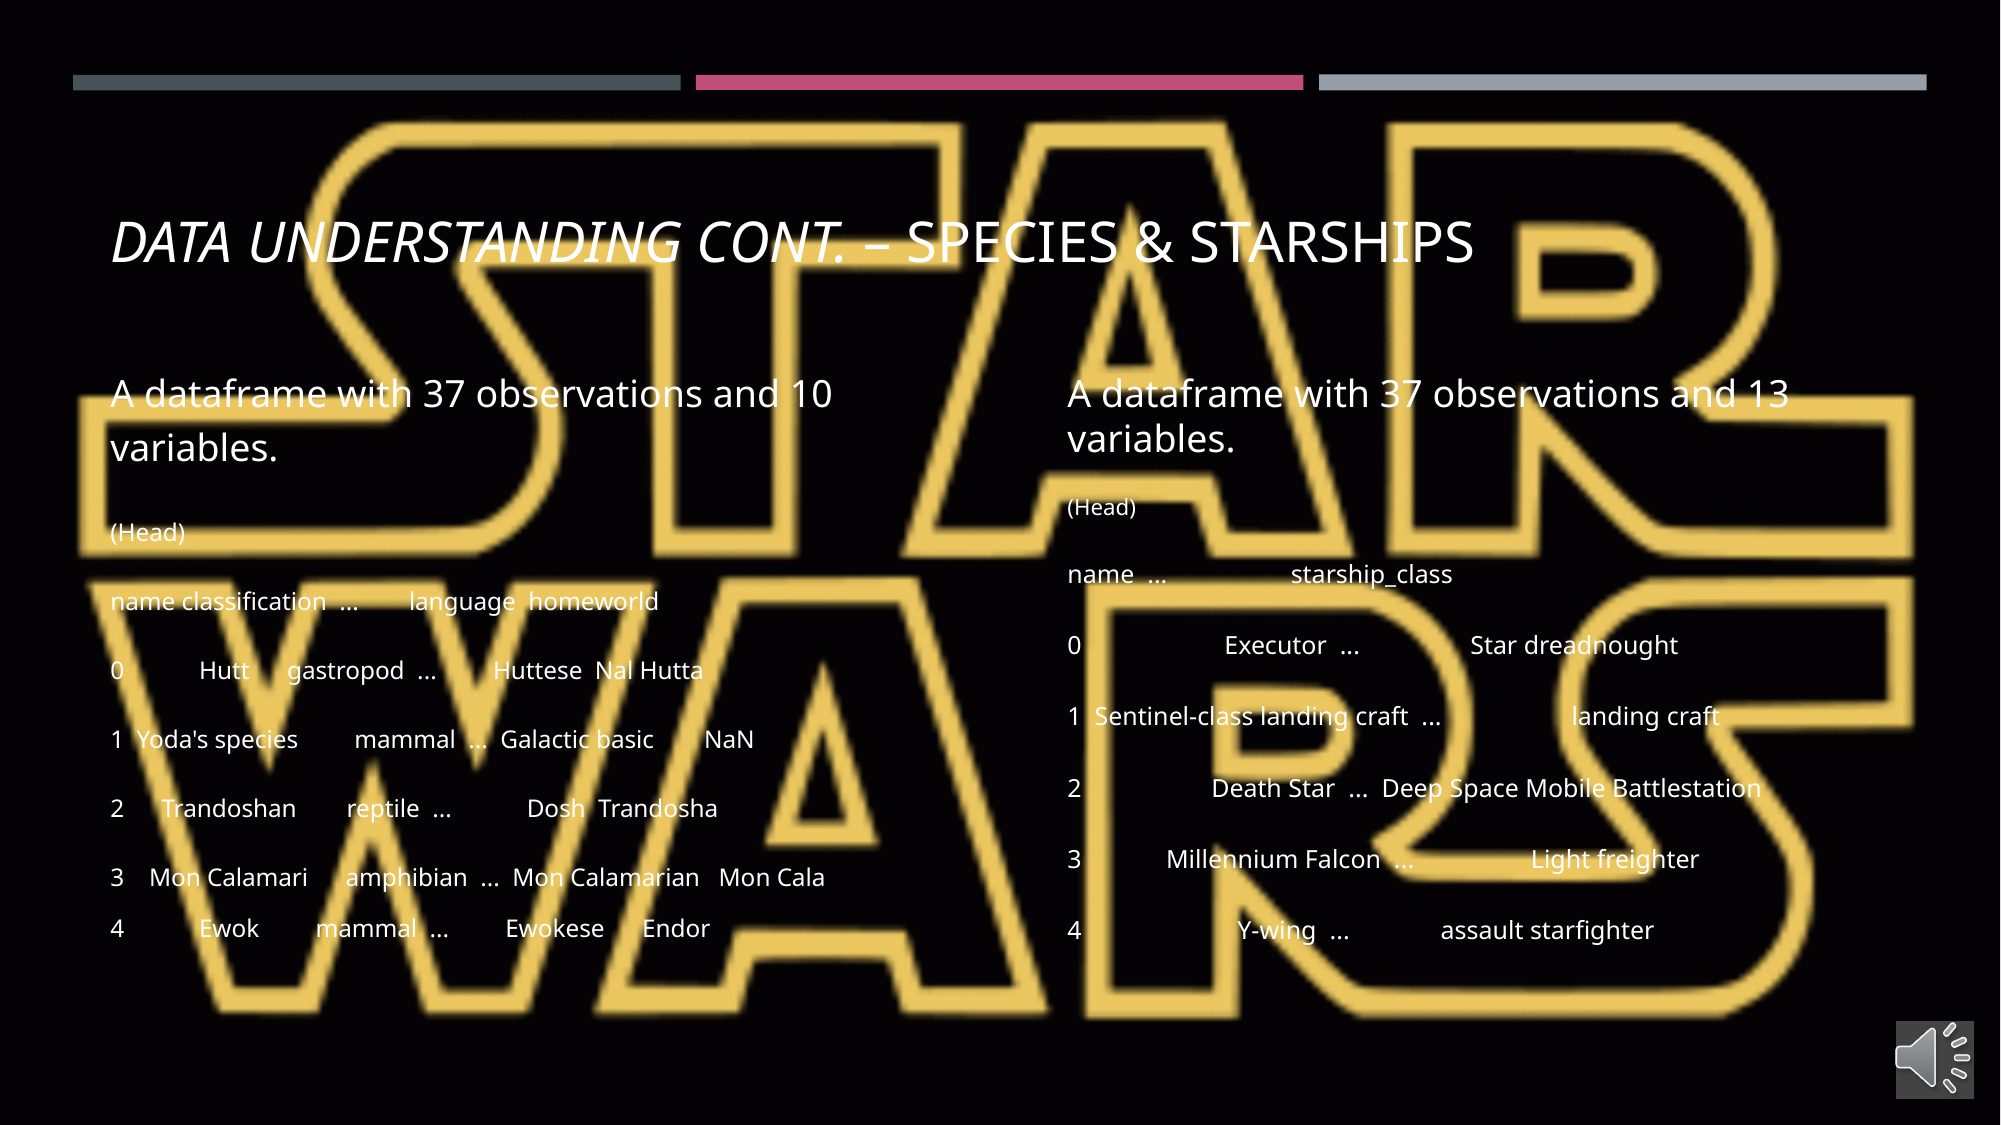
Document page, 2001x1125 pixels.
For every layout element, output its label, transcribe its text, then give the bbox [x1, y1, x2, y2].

list A dataframe with 37 observations and 13 variables. [1052, 369, 1905, 460]
title data understanding cont. – species & starships [95, 119, 1905, 282]
list (Head) name ... starship_class 0 Executor ... Star dreadnought 1 Sentinel-class landing craft ... landing craft 2 Death Star ... Deep Space Mobile Battlestation 3 Millennium Falcon ... Light freighter 4 Y-wing ... assault starfighter [1052, 479, 1905, 962]
list (Head) name classification ... language homeworld 0 Hutt gastropod ... Huttese Nal Hutta 1 Yoda's species mammal ... Galactic basic NaN 2 Trandoshan reptile ... Dosh Trandosha 3 Mon Calamari amphibian ... Mon Calamarian Mon Cala 4 Ewok mammal ... Ewokese Endor [95, 479, 948, 962]
list A dataframe with 37 observations and 10 variables. [95, 369, 948, 461]
picture [0, 0, 2001, 1125]
